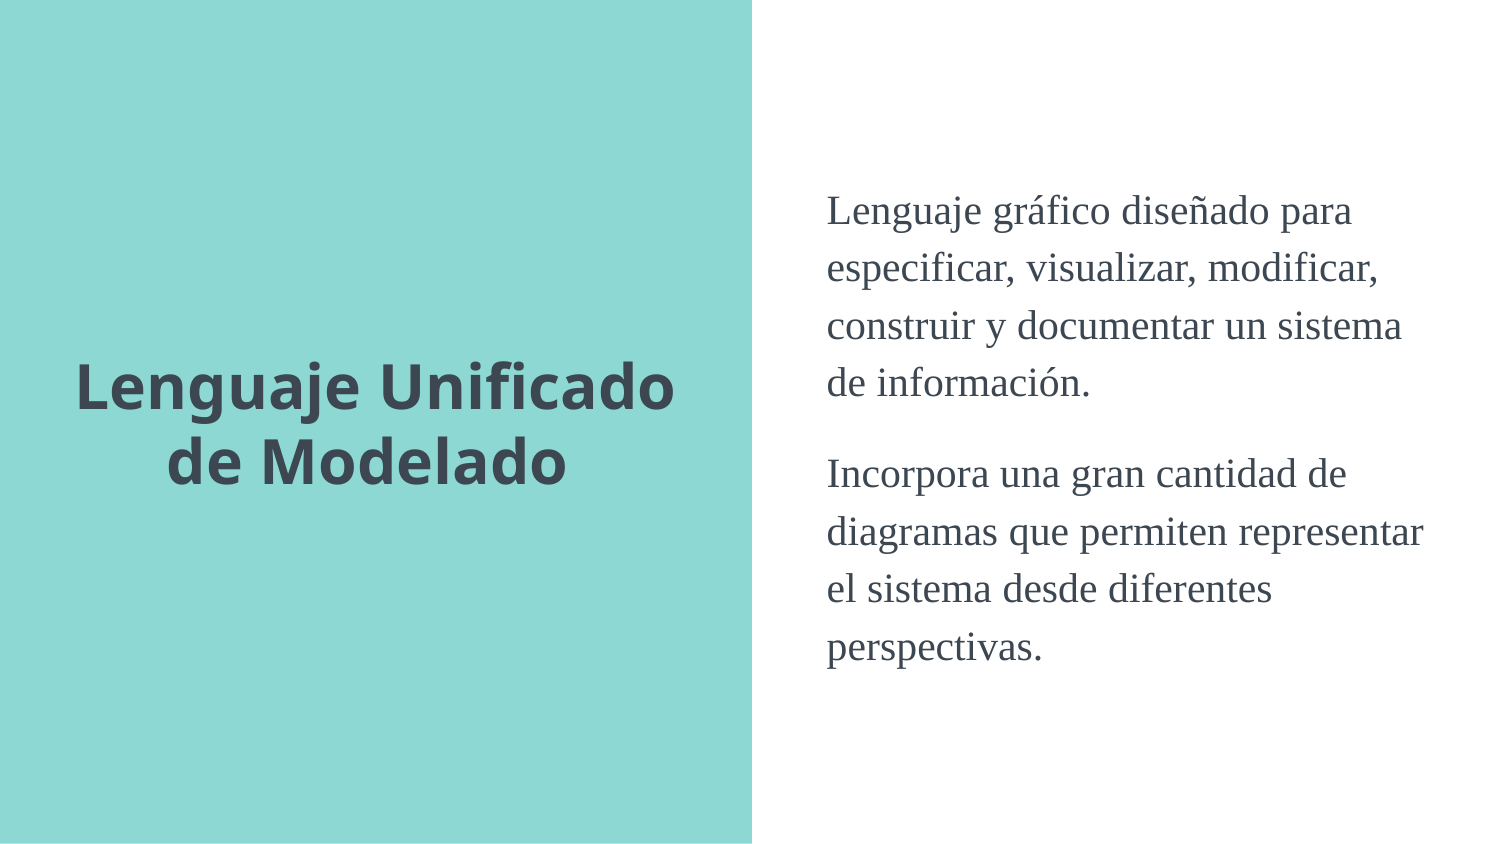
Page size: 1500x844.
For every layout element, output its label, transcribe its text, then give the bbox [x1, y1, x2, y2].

title Lenguaje Unificado de Modelado [59, 91, 693, 753]
list Lenguaje gráfico diseñado para especificar, visualizar, modificar, construir y documentar un sistema de información. Incorpora una gran cantidad de diagramas que permiten representar el sistema desde diferentes perspectivas. [811, 91, 1445, 753]
